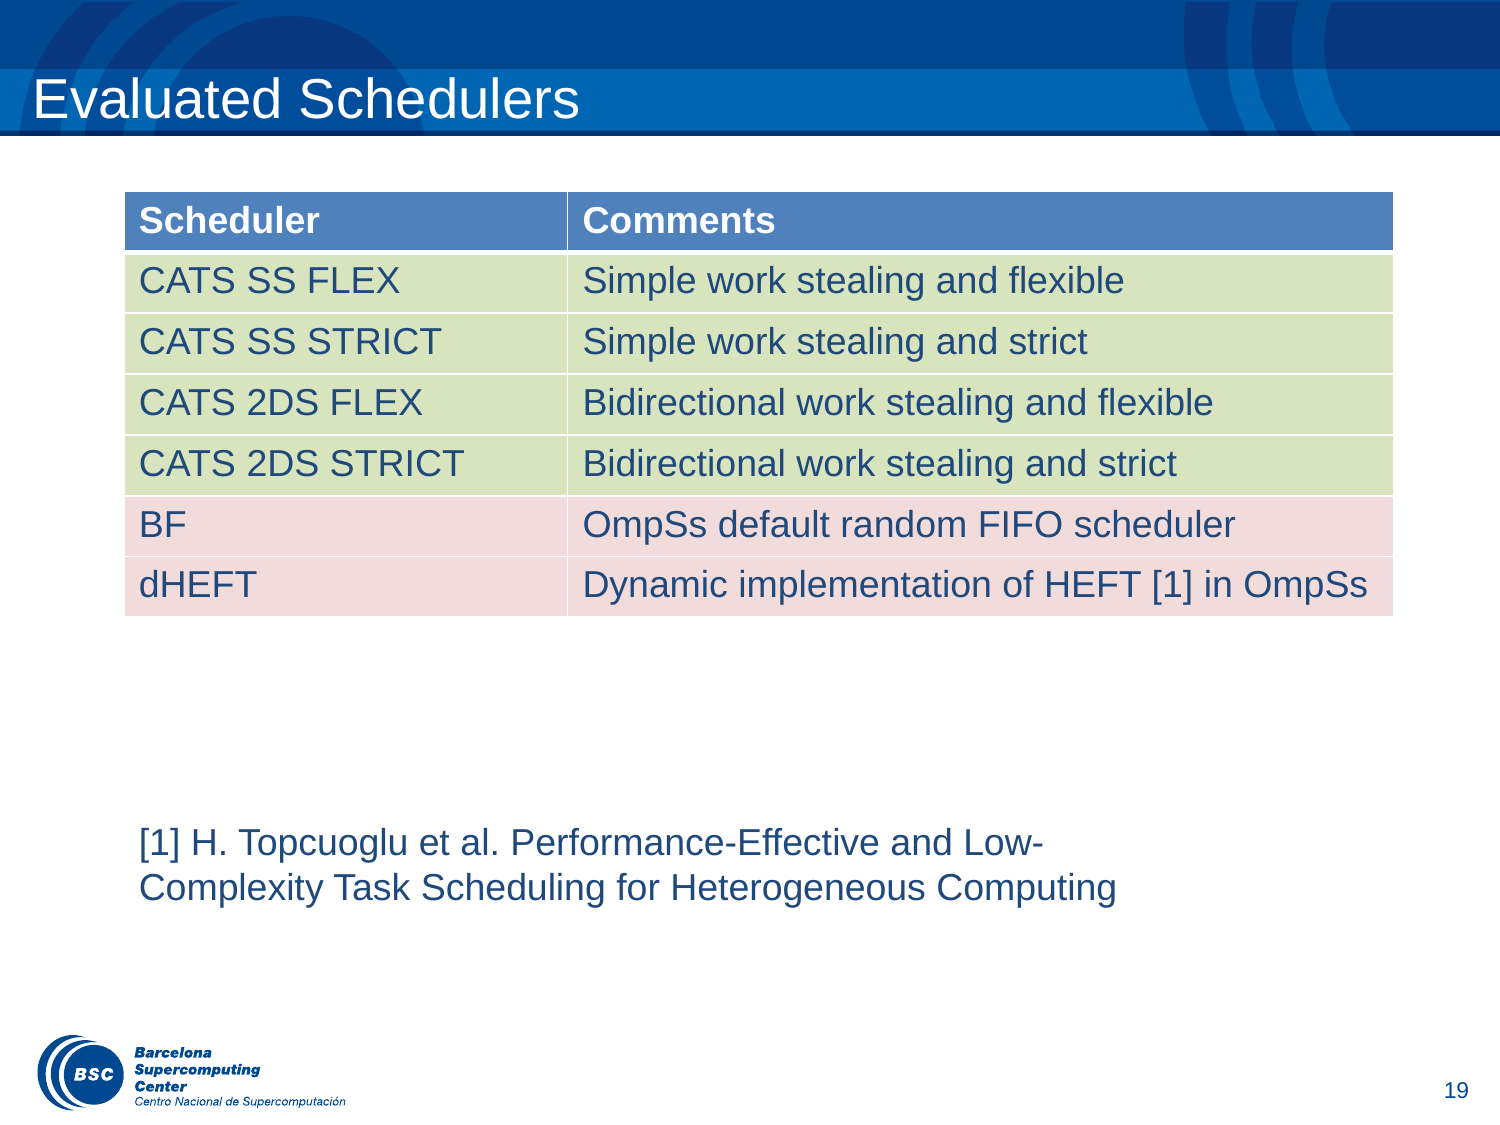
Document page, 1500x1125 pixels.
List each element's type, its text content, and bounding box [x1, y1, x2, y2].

table_cell Simple work stealing and flexible [568, 255, 1393, 312]
table_cell CATS SS FLEX [125, 255, 567, 312]
title Evaluated Schedulers [17, 7, 1483, 138]
table_cell Bidirectional work stealing and strict [568, 436, 1393, 495]
table_cell BF [125, 497, 567, 556]
table_header Comments [568, 192, 1393, 250]
table_cell OmpSs default random FIFO scheduler [568, 497, 1393, 556]
table_cell dHEFT [125, 557, 567, 616]
table_cell CATS 2DS FLEX [125, 375, 567, 434]
table_cell Dynamic implementation of HEFT [1] in OmpSs [568, 557, 1393, 616]
table_cell Bidirectional work stealing and flexible [568, 375, 1393, 434]
slide_number 19 [1411, 1042, 1484, 1111]
table_cell CATS SS STRICT [125, 314, 567, 373]
table_cell Simple work stealing and strict [568, 314, 1393, 373]
picture [0, 0, 1500, 136]
table_header Scheduler [125, 192, 567, 250]
table_cell CATS 2DS STRICT [125, 436, 567, 495]
text_box [1] H. Topcuoglu et al. Performance-Effective and Low-Complexity Task Scheduling for Heterogeneous Computing [123, 810, 1146, 916]
